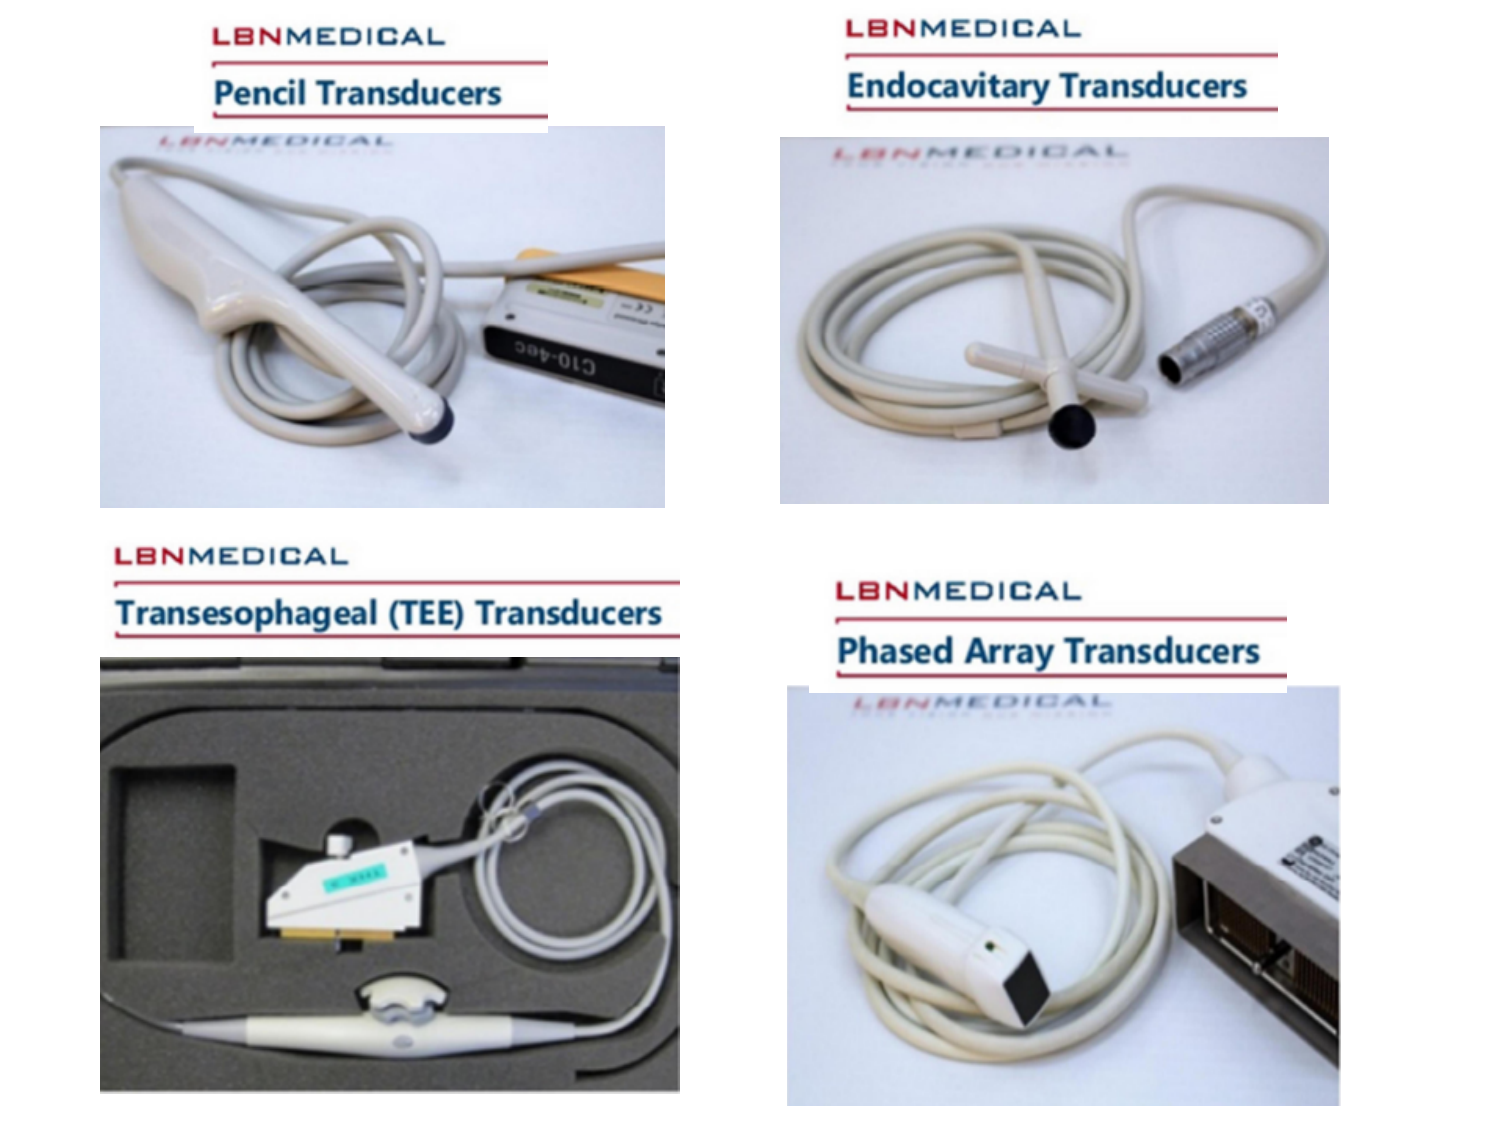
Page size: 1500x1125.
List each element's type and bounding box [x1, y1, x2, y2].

picture [94, 523, 680, 1095]
list [100, 126, 665, 509]
picture [787, 554, 1341, 1107]
picture [820, 0, 1278, 131]
picture [780, 137, 1330, 504]
picture [194, 0, 549, 133]
